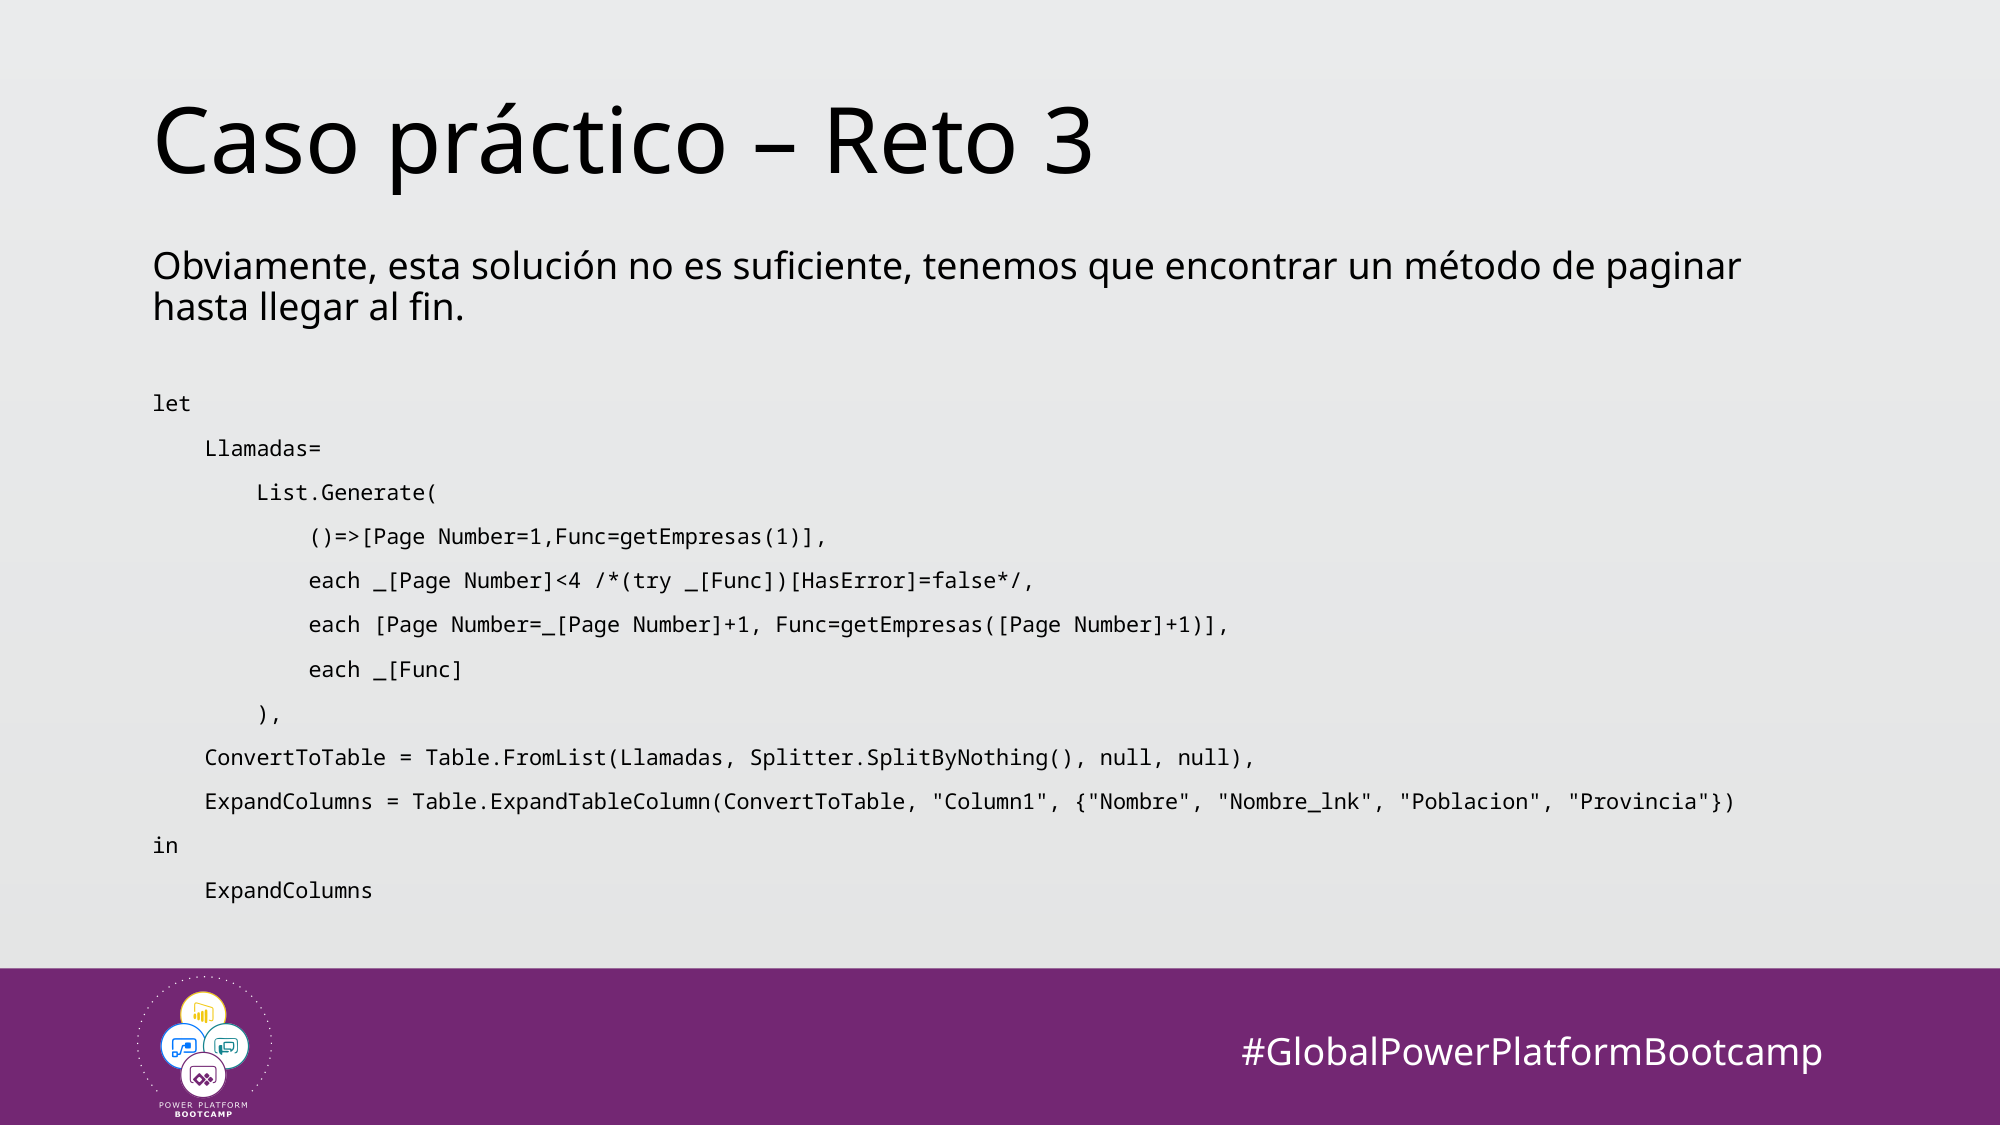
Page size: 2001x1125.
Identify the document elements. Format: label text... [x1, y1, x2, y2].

list Obviamente, esta solución no es suficiente, tenemos que encontrar un método de paginar hasta llegar al fin. let Llamadas= List.Generate( ()=>[Page Number=1,Func=getEmpresas(1)], each _[Page Number]<4 /*(try _[Func])[HasError]=false*/, each [Page Number=_[Page Number]+1, Func=getEmpresas([Page Number]+1)], each _[Func] ), ConvertToTable = Table.FromList(Llamadas, Splitter.SplitByNothing(), null, null), ExpandColumns = Table.ExpandTableColumn(ConvertToTable, "Column1", {"Nombre", "Nombre_lnk", "Poblacion", "Provincia"}) in ExpandColumns [137, 239, 1863, 954]
picture [137, 976, 272, 1117]
title Caso práctico – Reto 3 [137, 59, 1863, 229]
